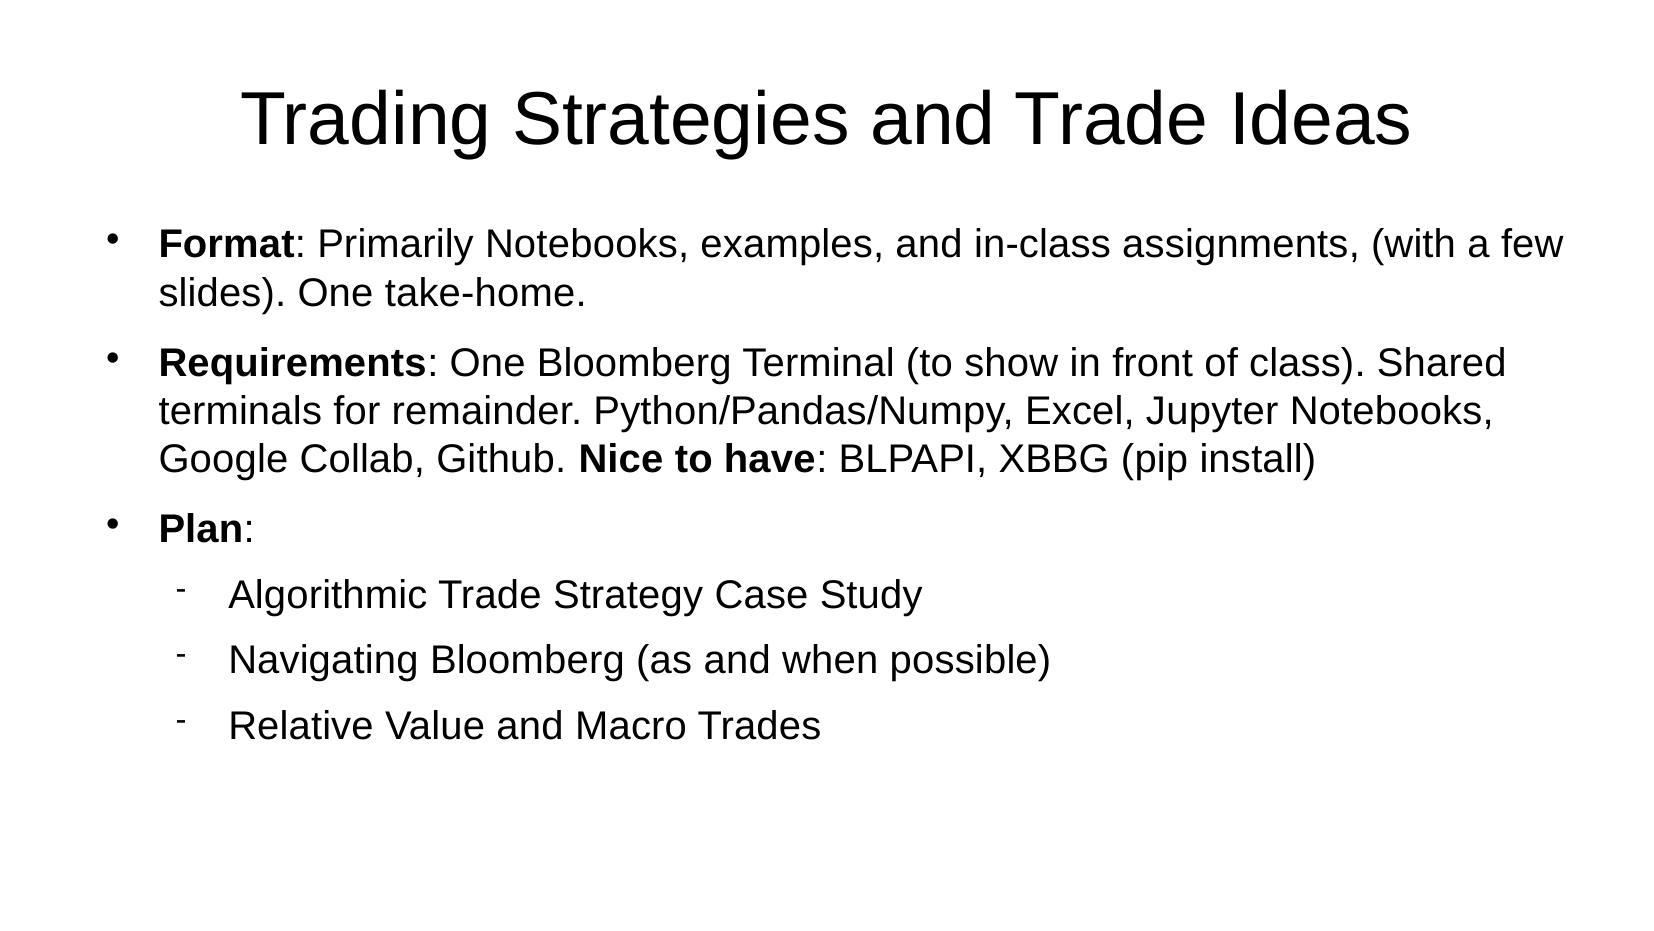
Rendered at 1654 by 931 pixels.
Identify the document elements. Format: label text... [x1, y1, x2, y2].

title Trading Strategies and Trade Ideas [82, 37, 1571, 193]
list Format: Primarily Notebooks, examples, and in-class assignments, (with a few slides). One take-home. Requirements: One Bloomberg Terminal (to show in front of class). Shared terminals for remainder. Python/Pandas/Numpy, Excel, Jupyter Notebooks, Google Collab, Github. Nice to have: BLPAPI, XBBG (pip install) Plan: Algorithmic Trade Strategy Case Study Navigating Bloomberg (as and when possible) Relative Value and Macro Trades [88, 217, 1577, 757]
